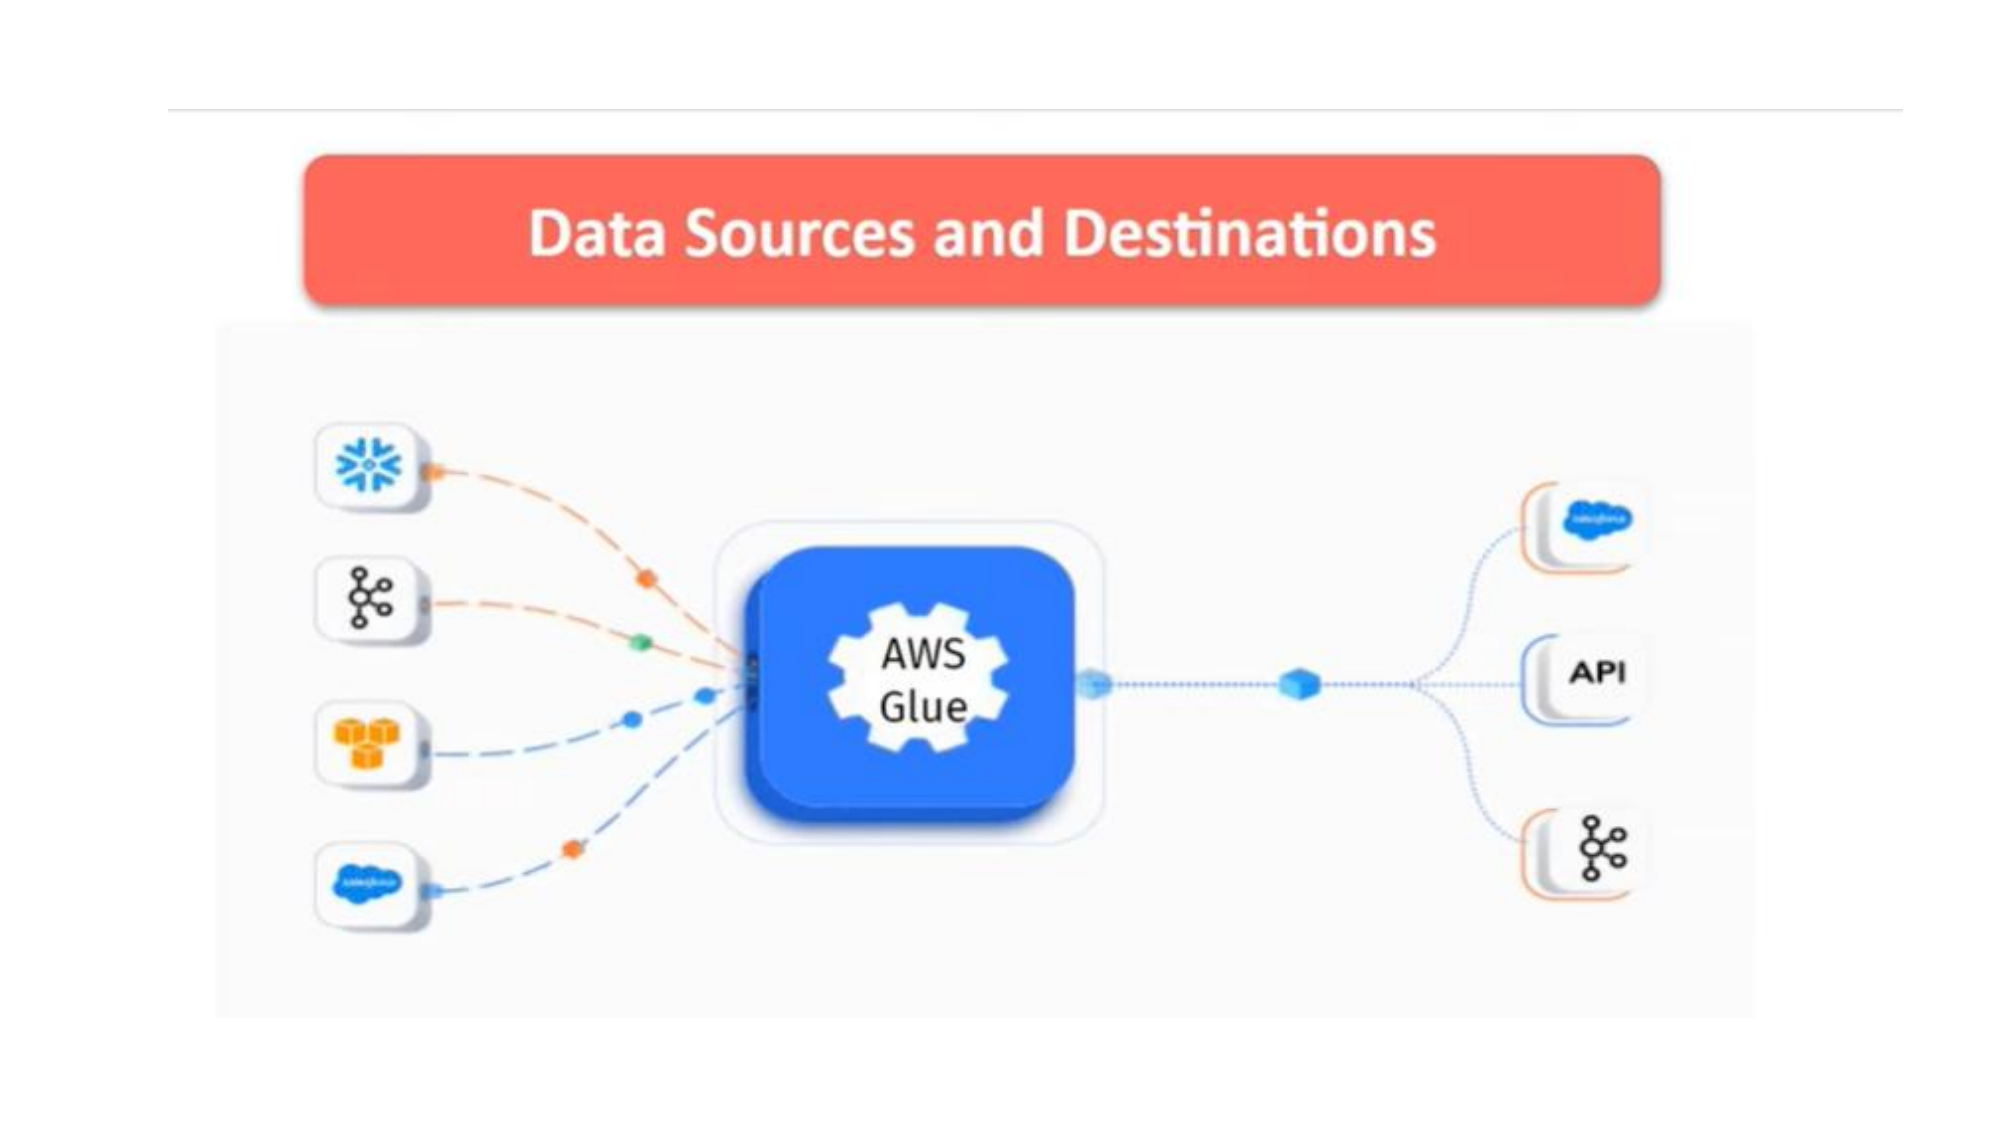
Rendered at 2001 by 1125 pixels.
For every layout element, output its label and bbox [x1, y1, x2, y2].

picture [168, 108, 1903, 1018]
